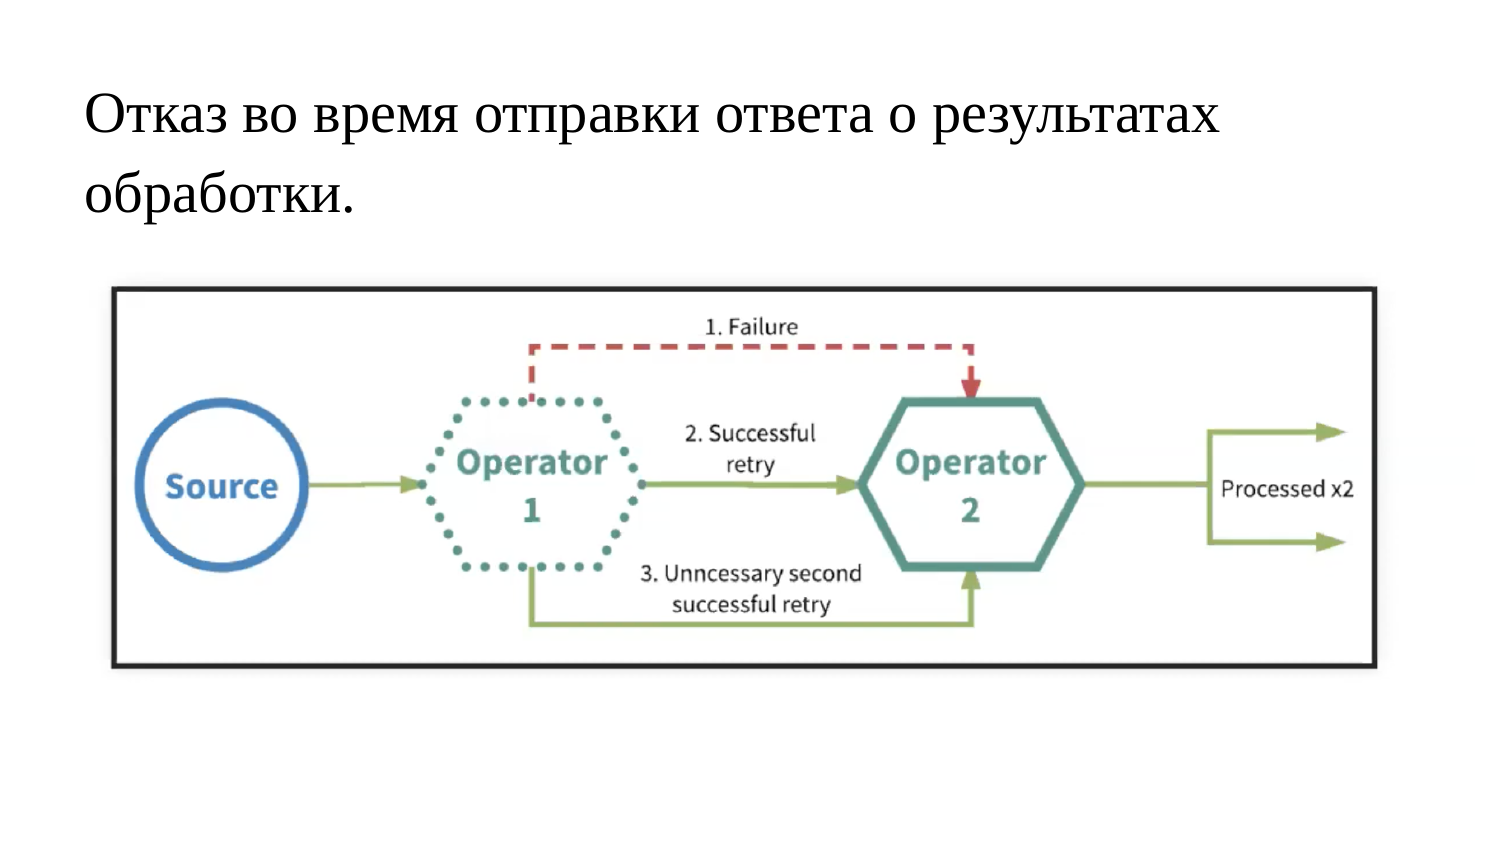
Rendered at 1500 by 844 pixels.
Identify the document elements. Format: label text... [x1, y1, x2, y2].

picture [24, 178, 1476, 711]
title Отказ во время отправки ответа о результатах обработки. [69, 48, 1468, 177]
